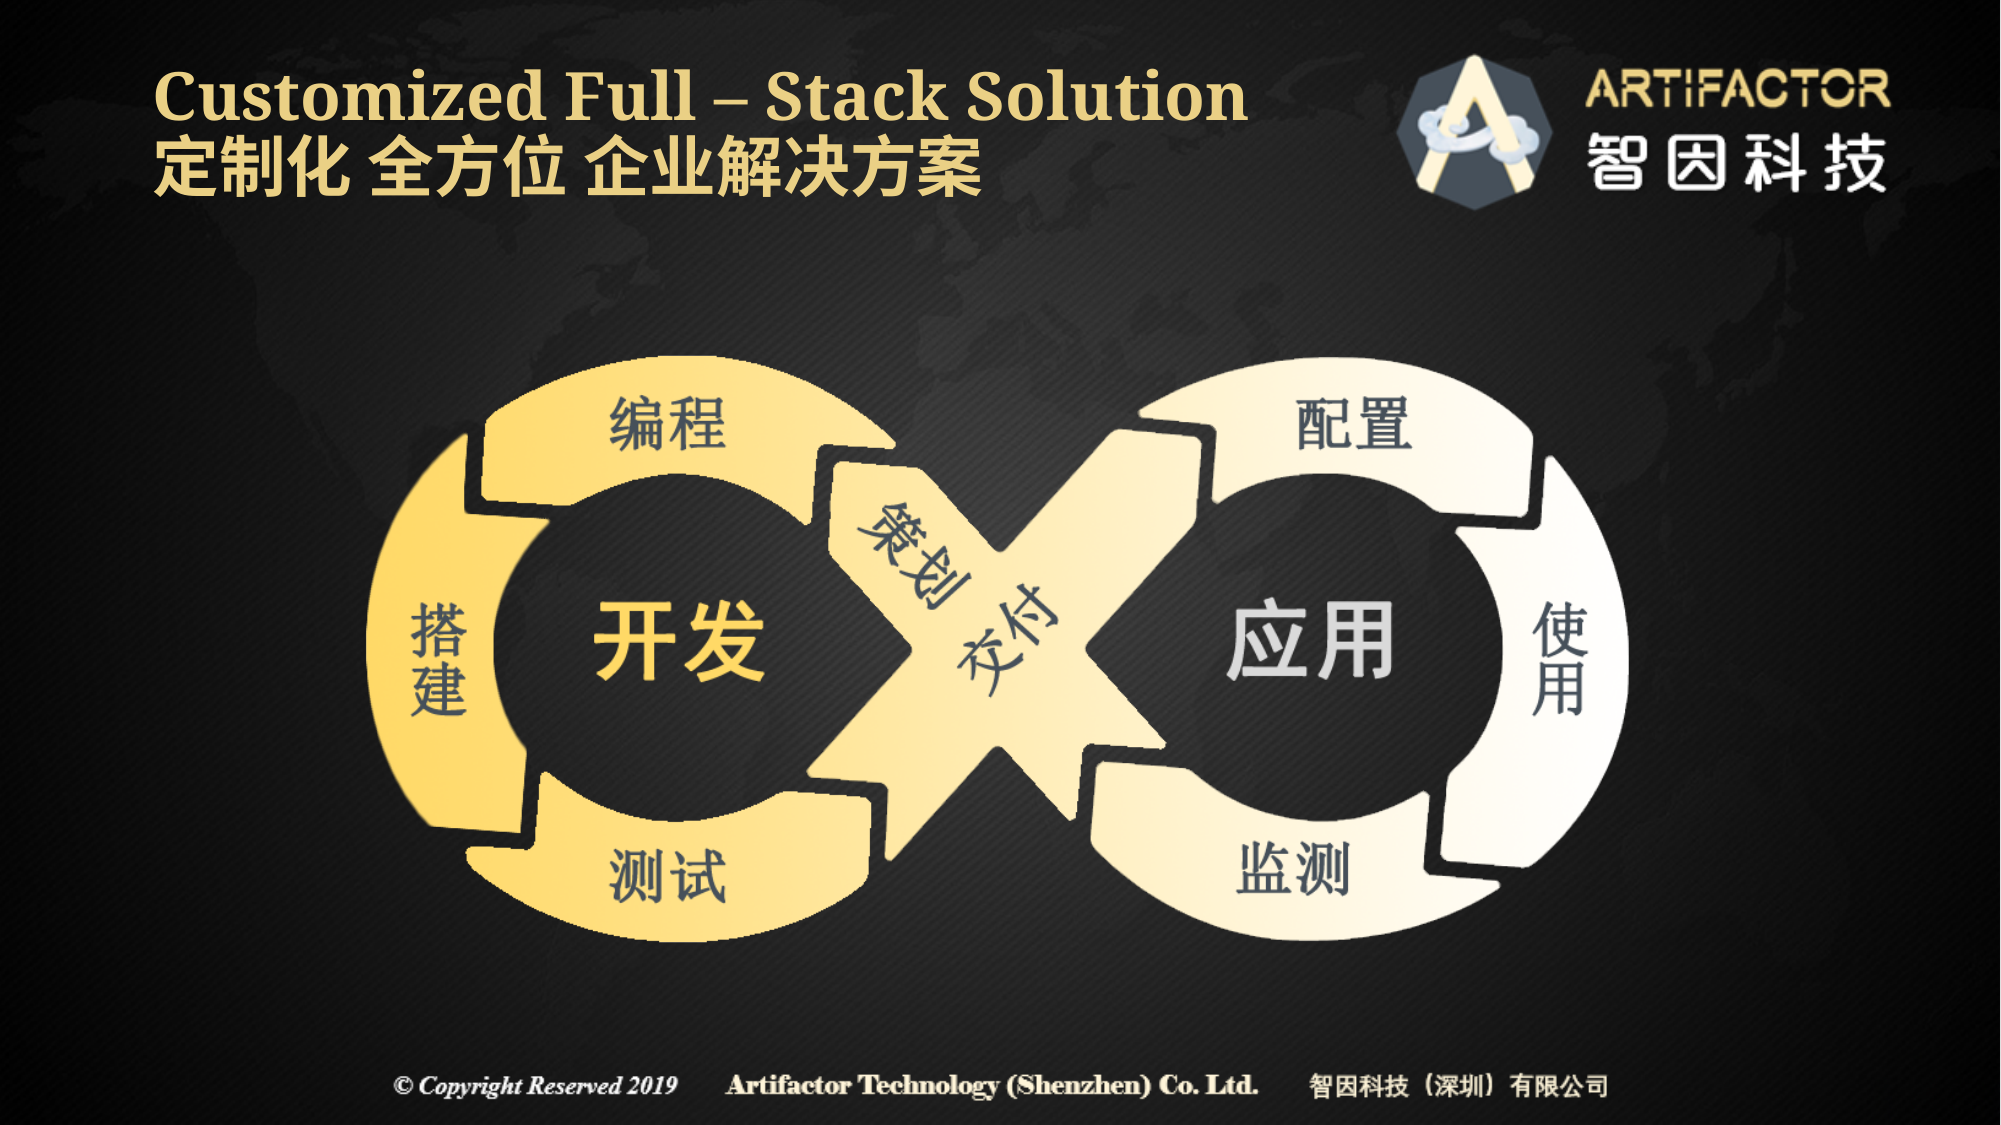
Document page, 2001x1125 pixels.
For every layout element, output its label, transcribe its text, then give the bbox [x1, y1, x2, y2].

picture [0, 0, 2001, 1125]
text_box Customized Full – Stack Solution 定制化 全方位 企业解决方案 [137, 59, 1863, 209]
